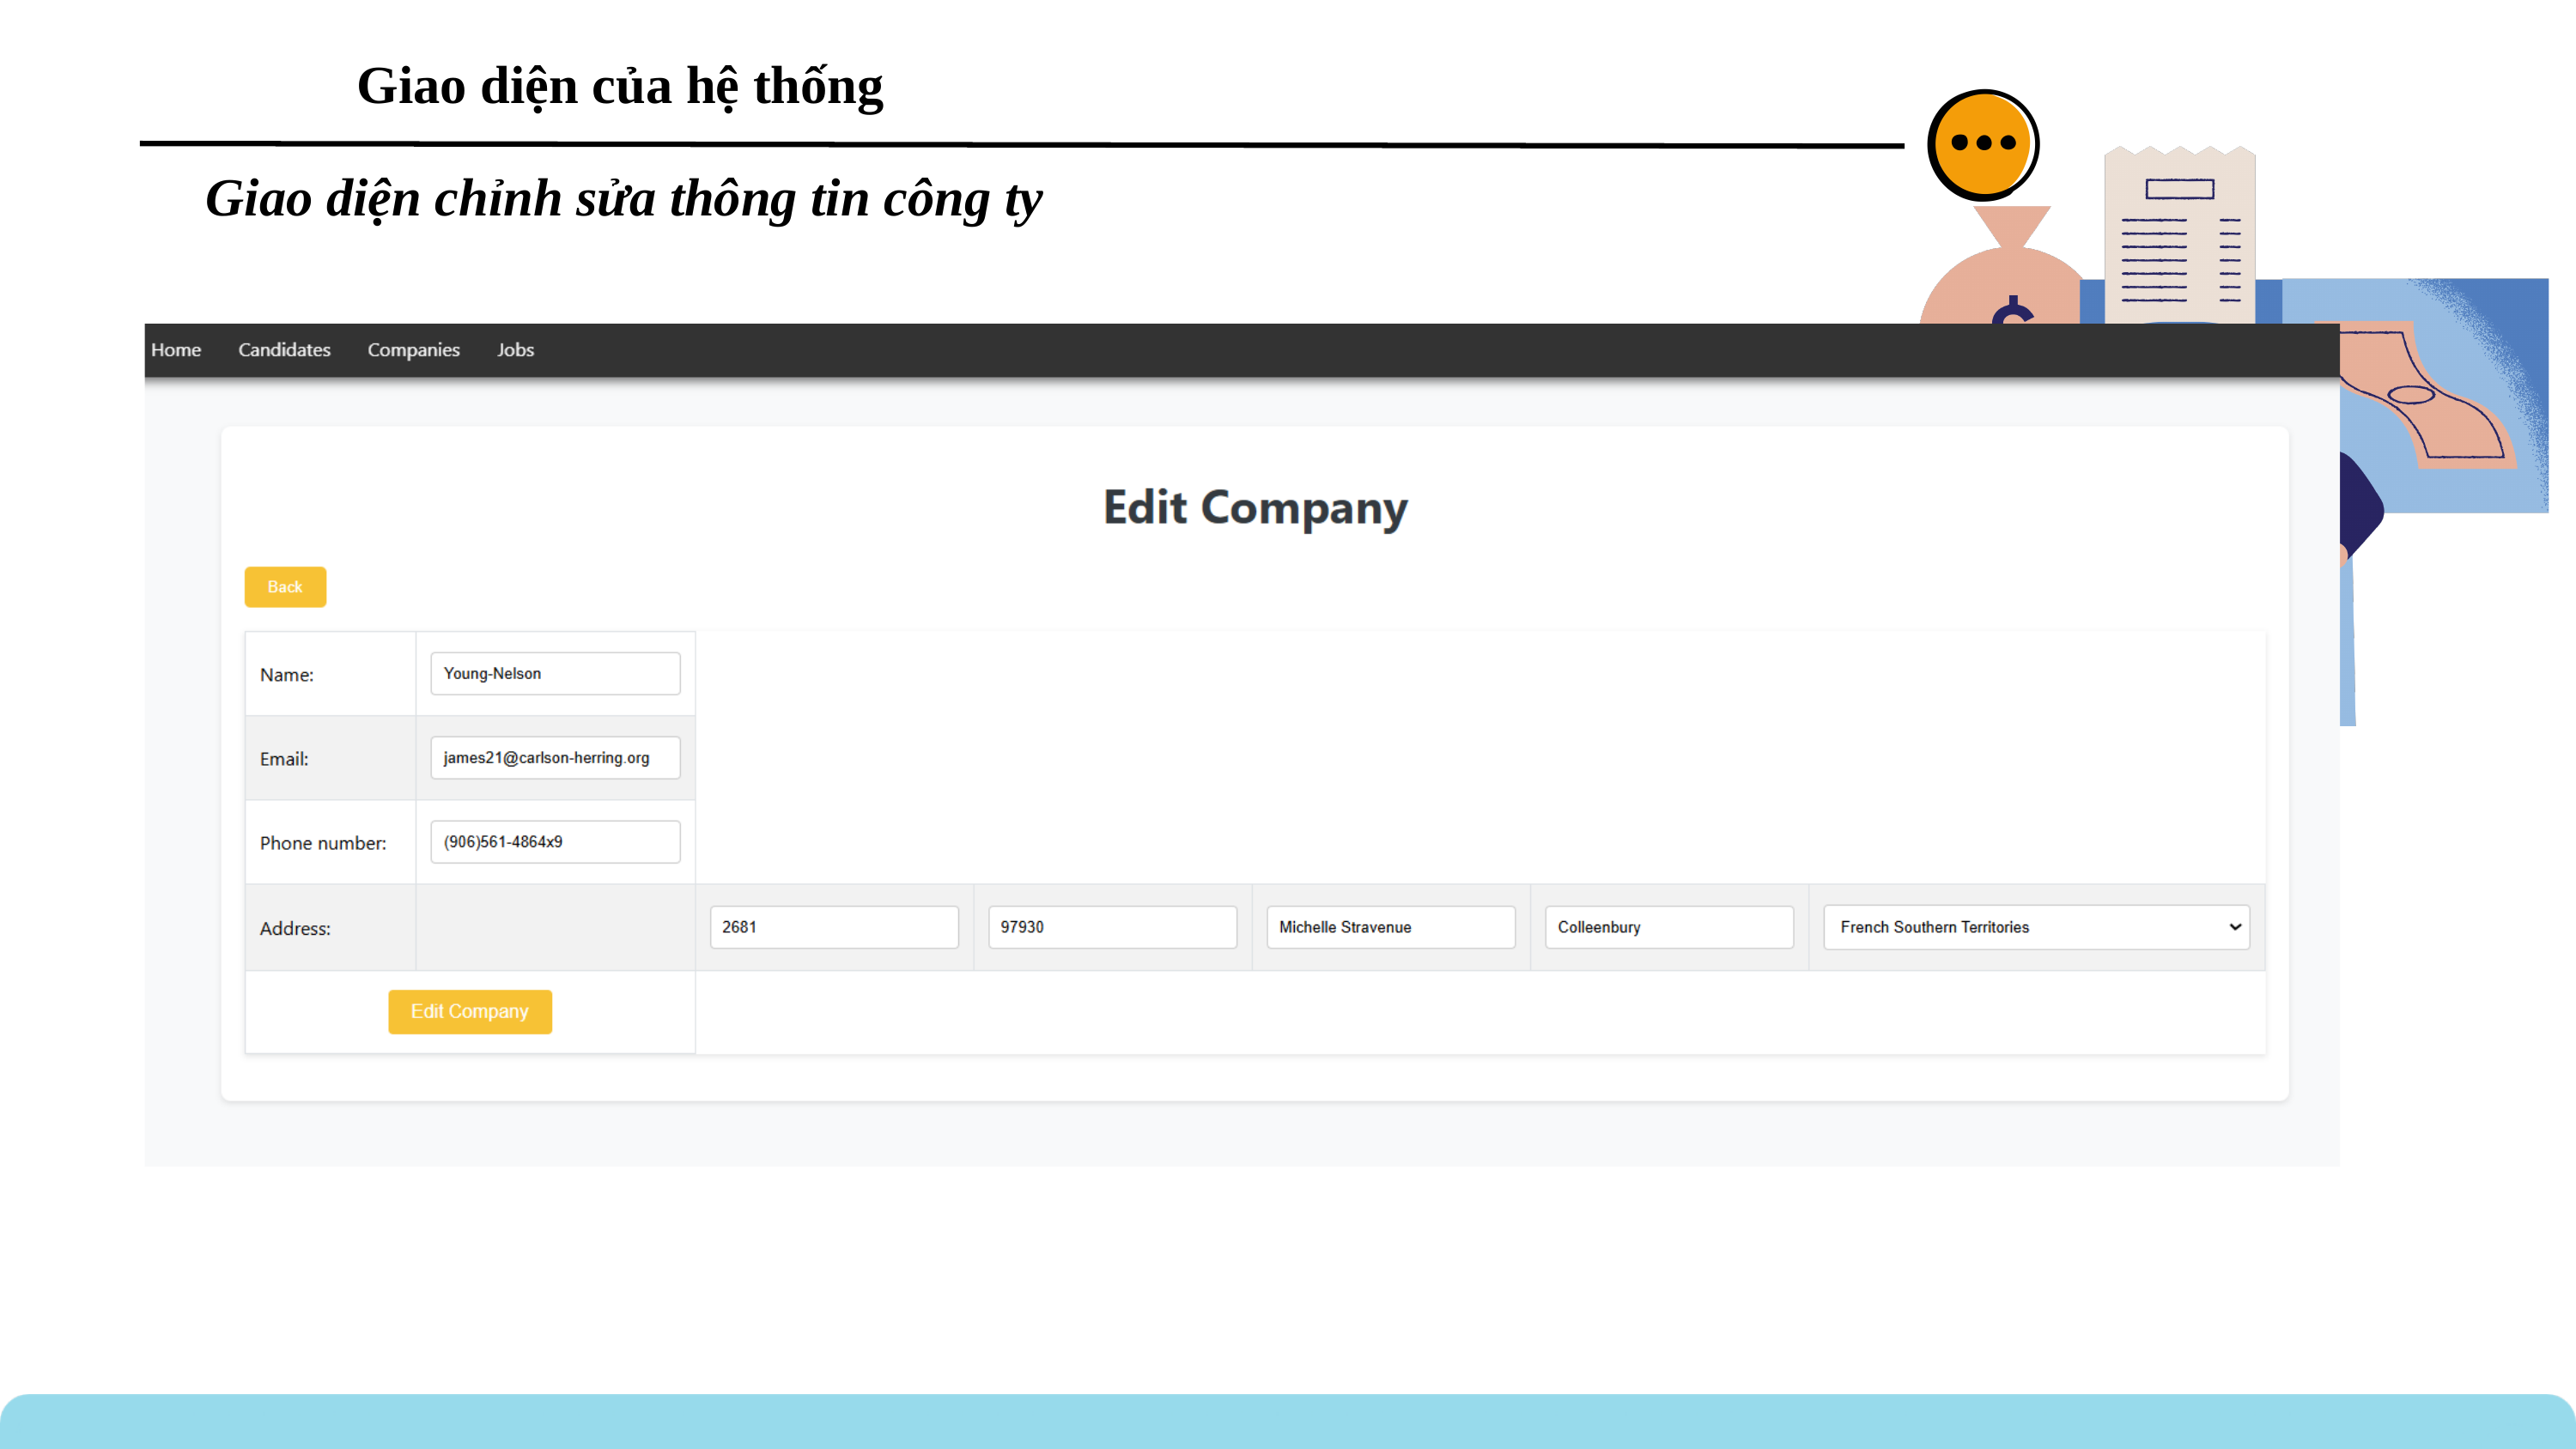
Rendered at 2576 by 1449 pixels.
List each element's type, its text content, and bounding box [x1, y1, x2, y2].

text_box [0, 1394, 2576, 1449]
text_box [144, 324, 2341, 1167]
text_box Giao diện chỉnh sửa thông tin công ty [139, 151, 1111, 227]
text_box [1686, 146, 2549, 726]
text_box [1925, 88, 2050, 146]
text_box Giao diện của hệ thống [144, 39, 1111, 114]
